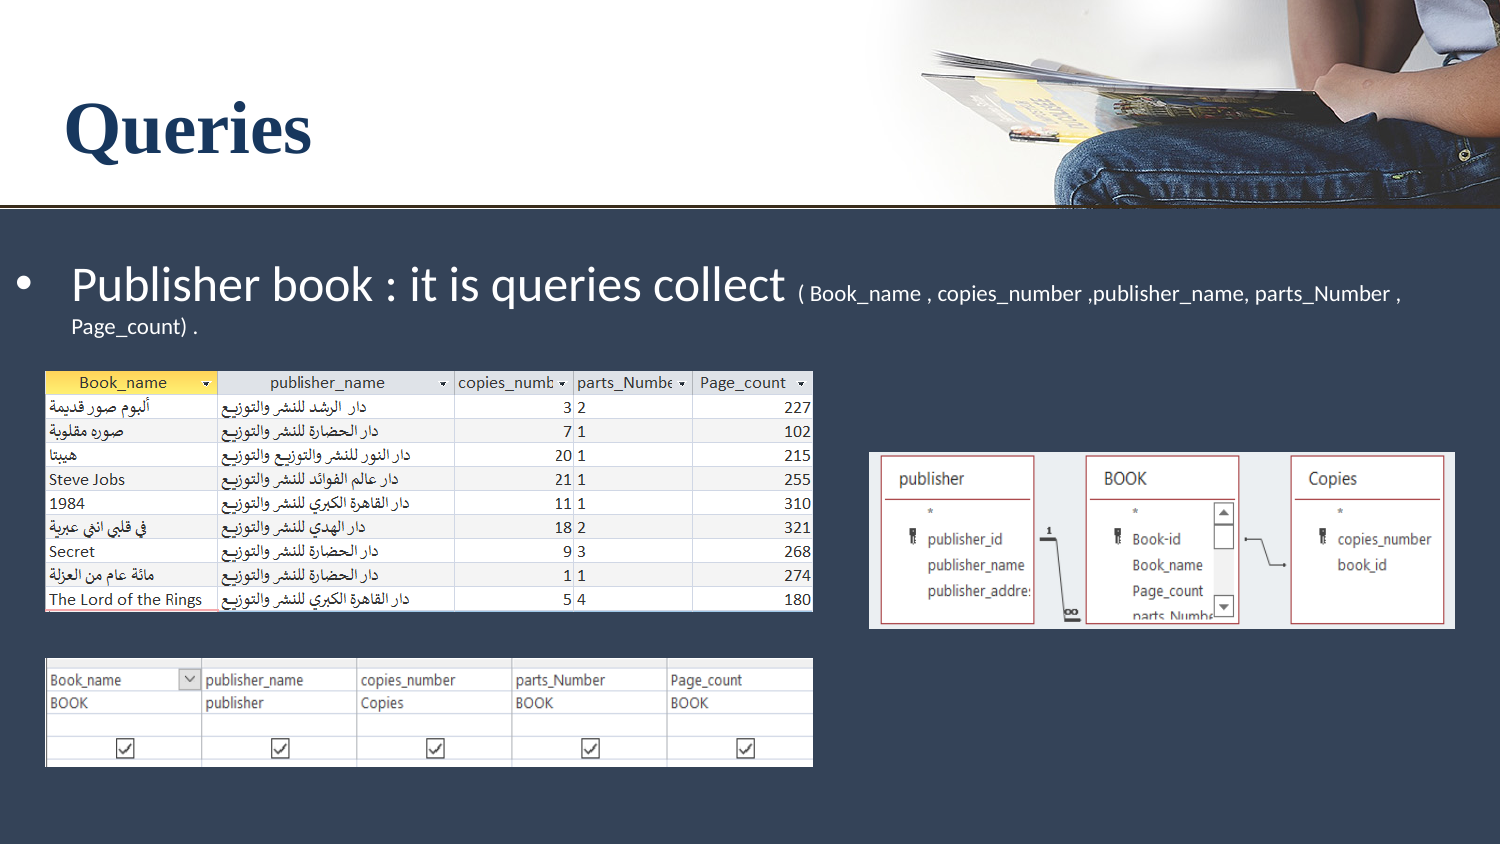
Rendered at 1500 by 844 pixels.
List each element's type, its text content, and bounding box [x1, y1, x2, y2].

picture [45, 371, 813, 612]
picture [0, 451, 1500, 844]
list Publisher book : it is queries collect ( Book_name , copies_number ,publisher_name, parts_Number , Page_count) . [0, 244, 1500, 618]
title Queries [48, 49, 1374, 198]
picture [0, 0, 1500, 244]
